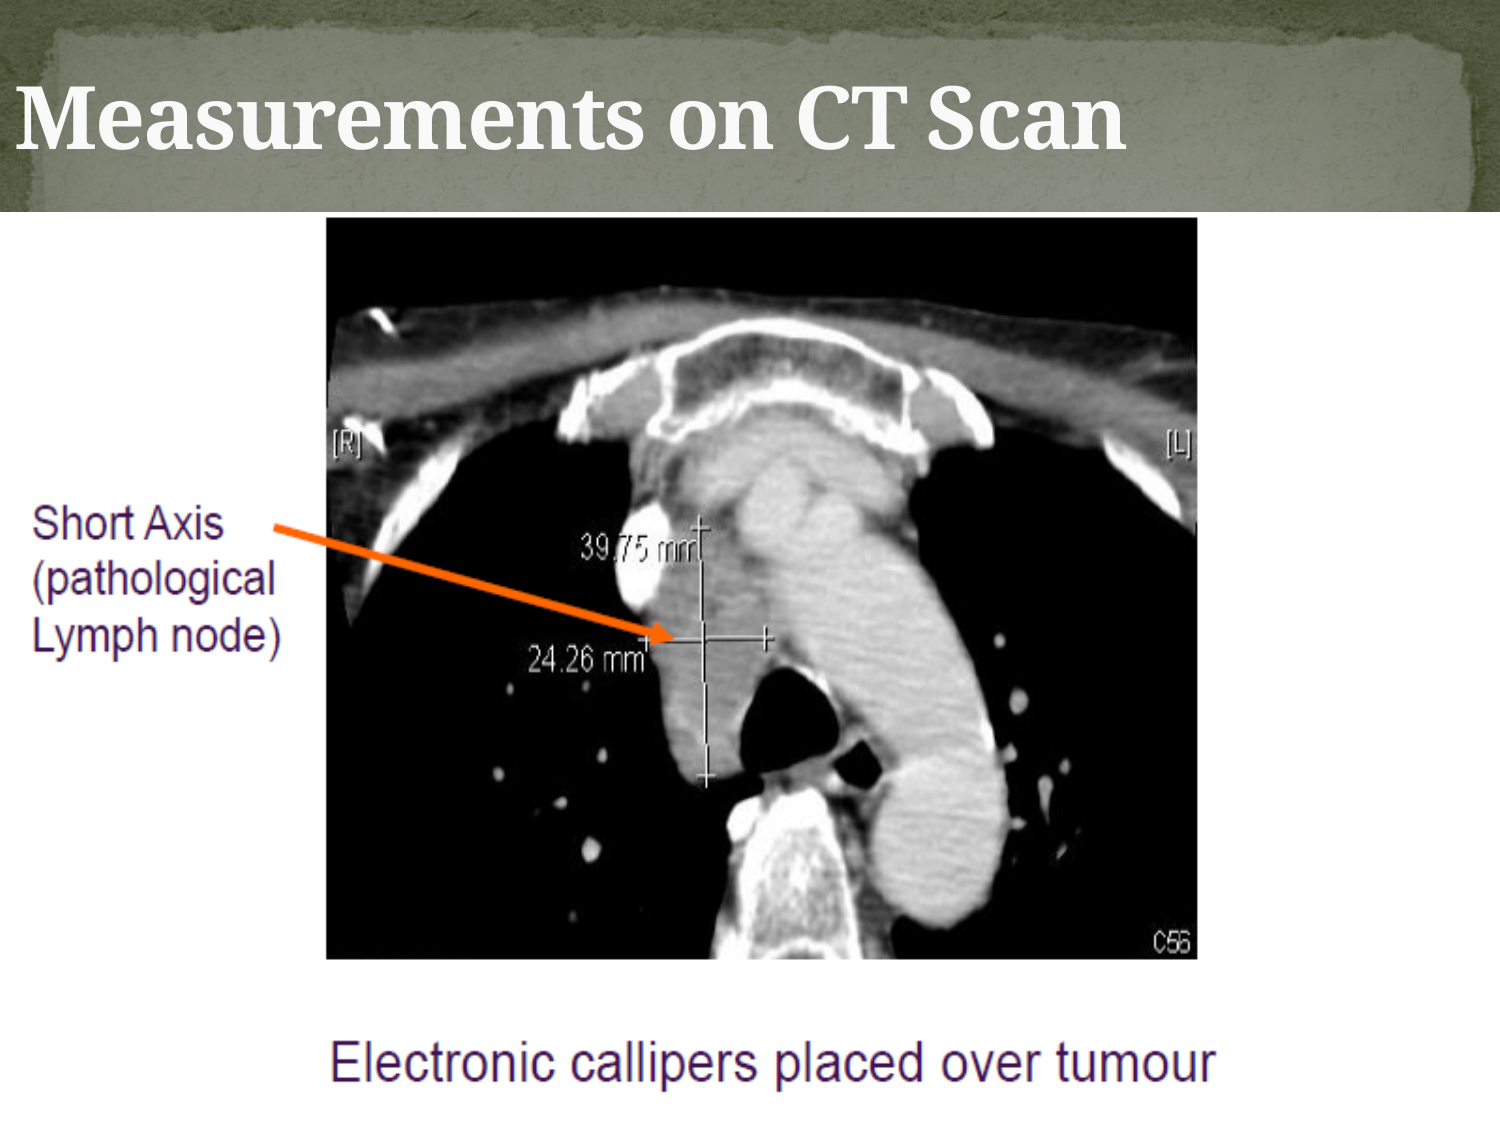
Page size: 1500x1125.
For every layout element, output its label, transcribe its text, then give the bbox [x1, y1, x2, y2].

title Measurements on CT Scan [0, 24, 1500, 175]
picture [0, 212, 1500, 1125]
